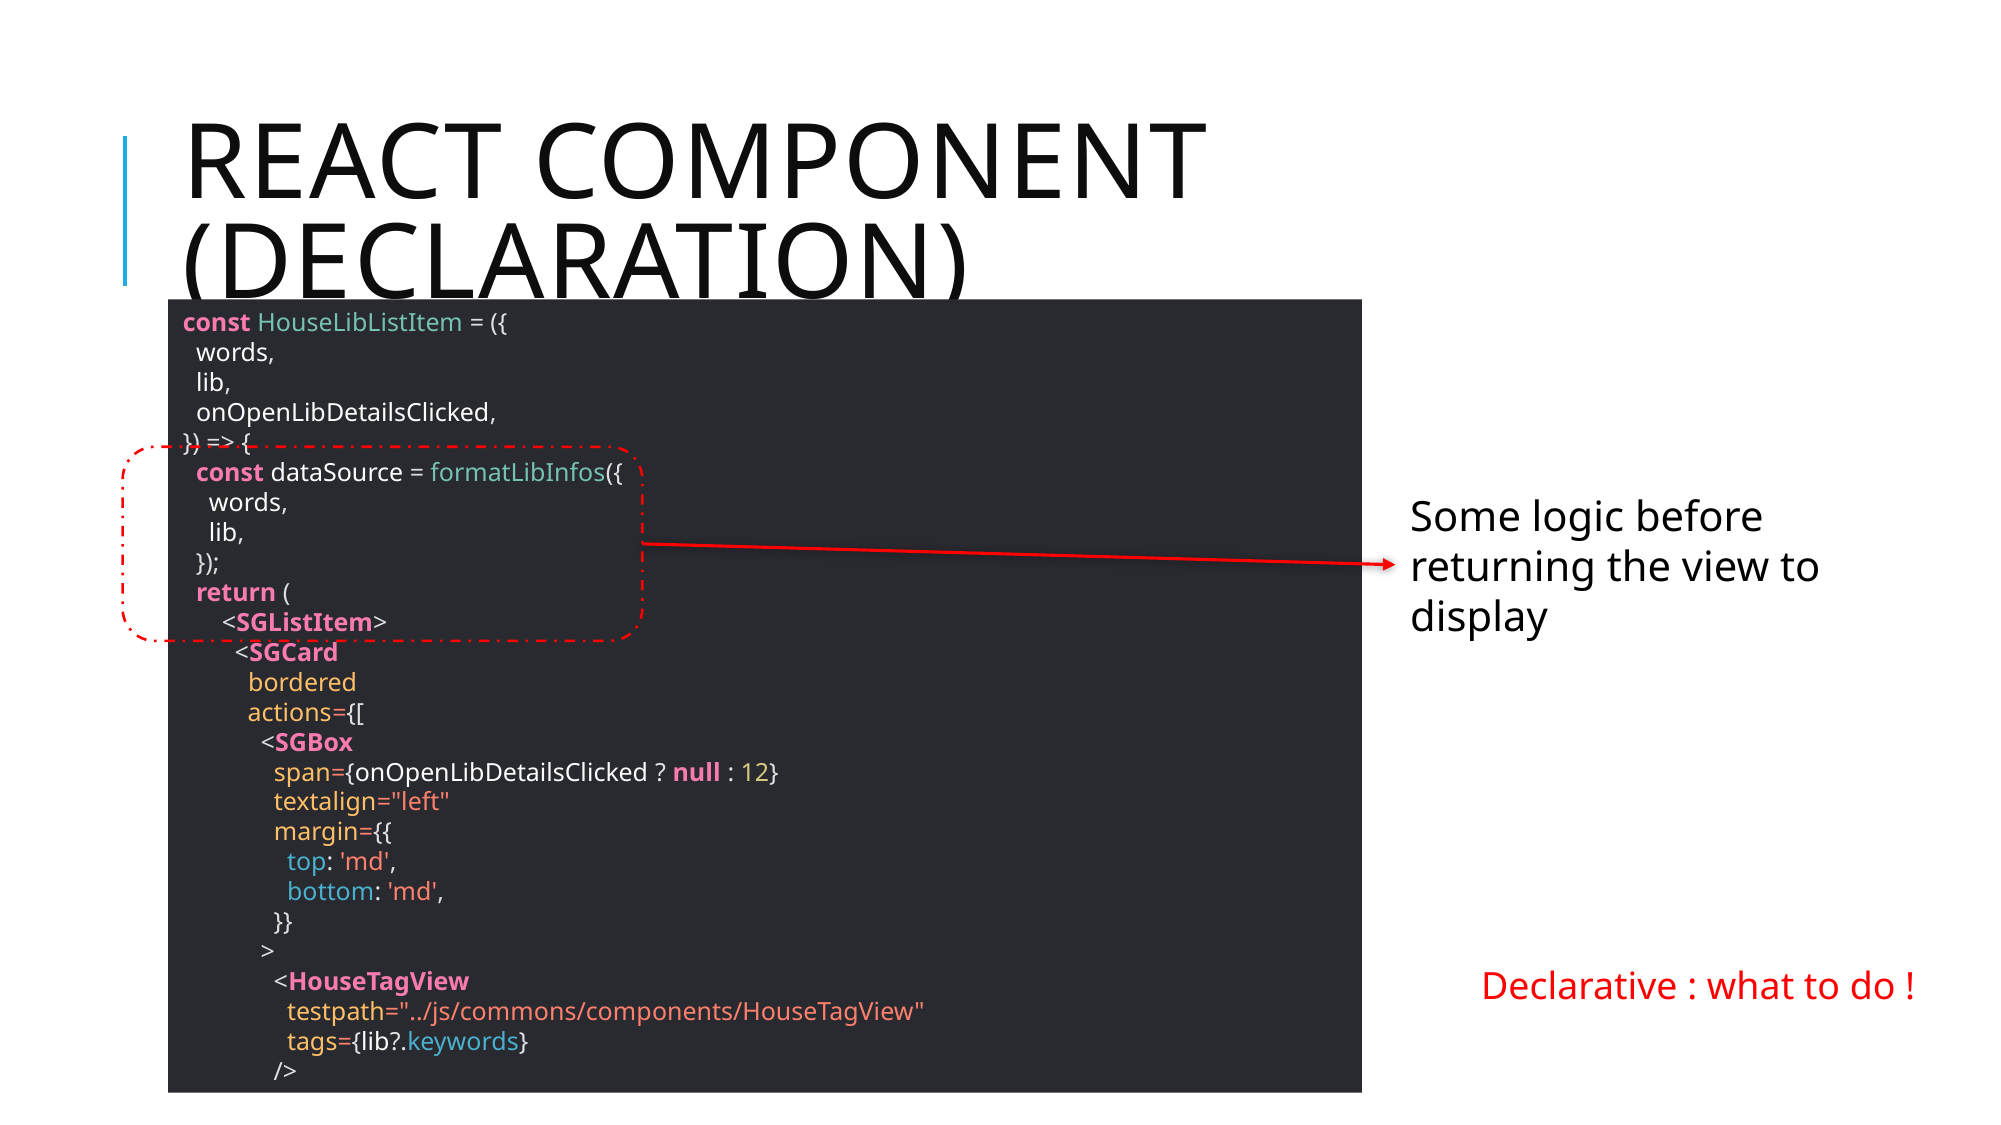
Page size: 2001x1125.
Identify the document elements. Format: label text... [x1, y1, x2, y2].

text_box [121, 445, 644, 643]
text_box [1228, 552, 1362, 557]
text_box Some logic before returning the view to display [1395, 482, 1975, 648]
title React component (declaration) [168, 96, 1763, 342]
text_box const HouseLibListItem = ({ words, lib, onOpenLibDetailsClicked, }) => { const dataSource = formatLibInfos({ words, lib, }); return ( <SGListItem> <SGCard bordered actions={[ <SGBox span={onOpenLibDetailsClicked ? null : 12} textalign="left" margin={{ top: 'md', bottom: 'md', }} > <HouseTagView testpath="../js/commons/components/HouseTagView" tags={lib?.keywords} /> [168, 553, 1362, 1093]
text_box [642, 540, 1396, 544]
text_box const HouseLibListItem = ({ words, lib, onOpenLibDetailsClicked, }) => { const dataSource = formatLibInfos({ words, lib, }); return ( <SGListItem> <SGCard bordered actions={[ <SGBox span={onOpenLibDetailsClicked ? null : 12} textalign="left" margin={{ top: 'md', bottom: 'md', }} > <HouseTagView testpath="../js/commons/components/HouseTagView" tags={lib?.keywords} /> [168, 299, 1362, 536]
text_box Declarative : what to do ! [1466, 954, 1931, 1015]
